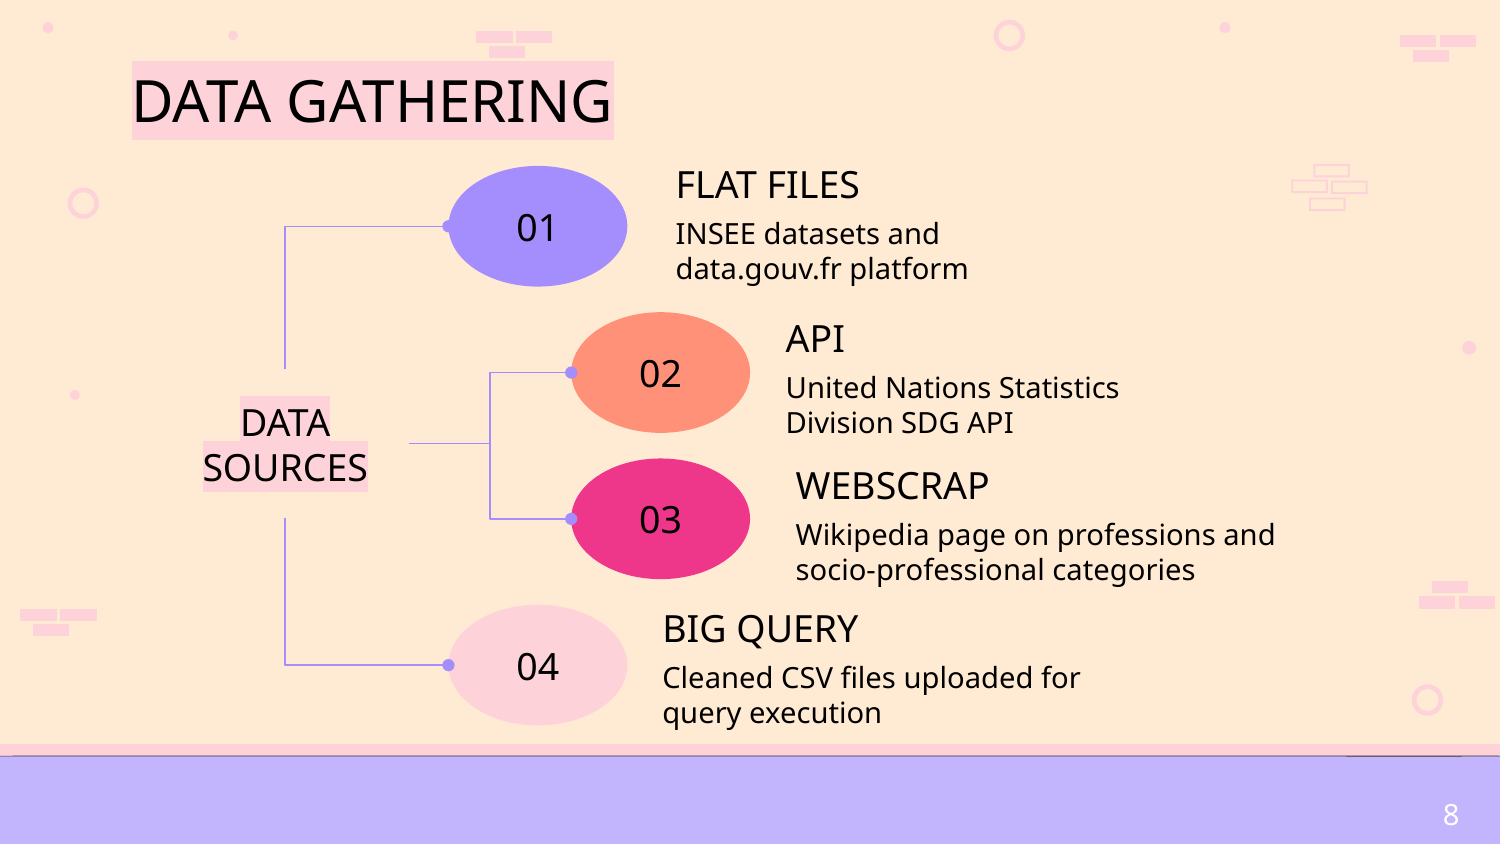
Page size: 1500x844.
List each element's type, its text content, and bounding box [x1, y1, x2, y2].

text_box 04 [449, 604, 628, 726]
text_box 02 [571, 312, 751, 433]
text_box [409, 443, 572, 520]
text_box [295, 215, 439, 380]
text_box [770, 304, 1174, 438]
title DATA GATHERING [116, 65, 1382, 134]
text_box 01 [448, 165, 628, 287]
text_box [660, 150, 1031, 284]
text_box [647, 593, 1099, 728]
text_box 8 [1428, 788, 1475, 839]
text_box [780, 450, 1313, 585]
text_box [409, 372, 572, 442]
text_box 03 [572, 458, 751, 580]
text_box DATA SOURCES [161, 369, 404, 518]
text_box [292, 509, 441, 674]
